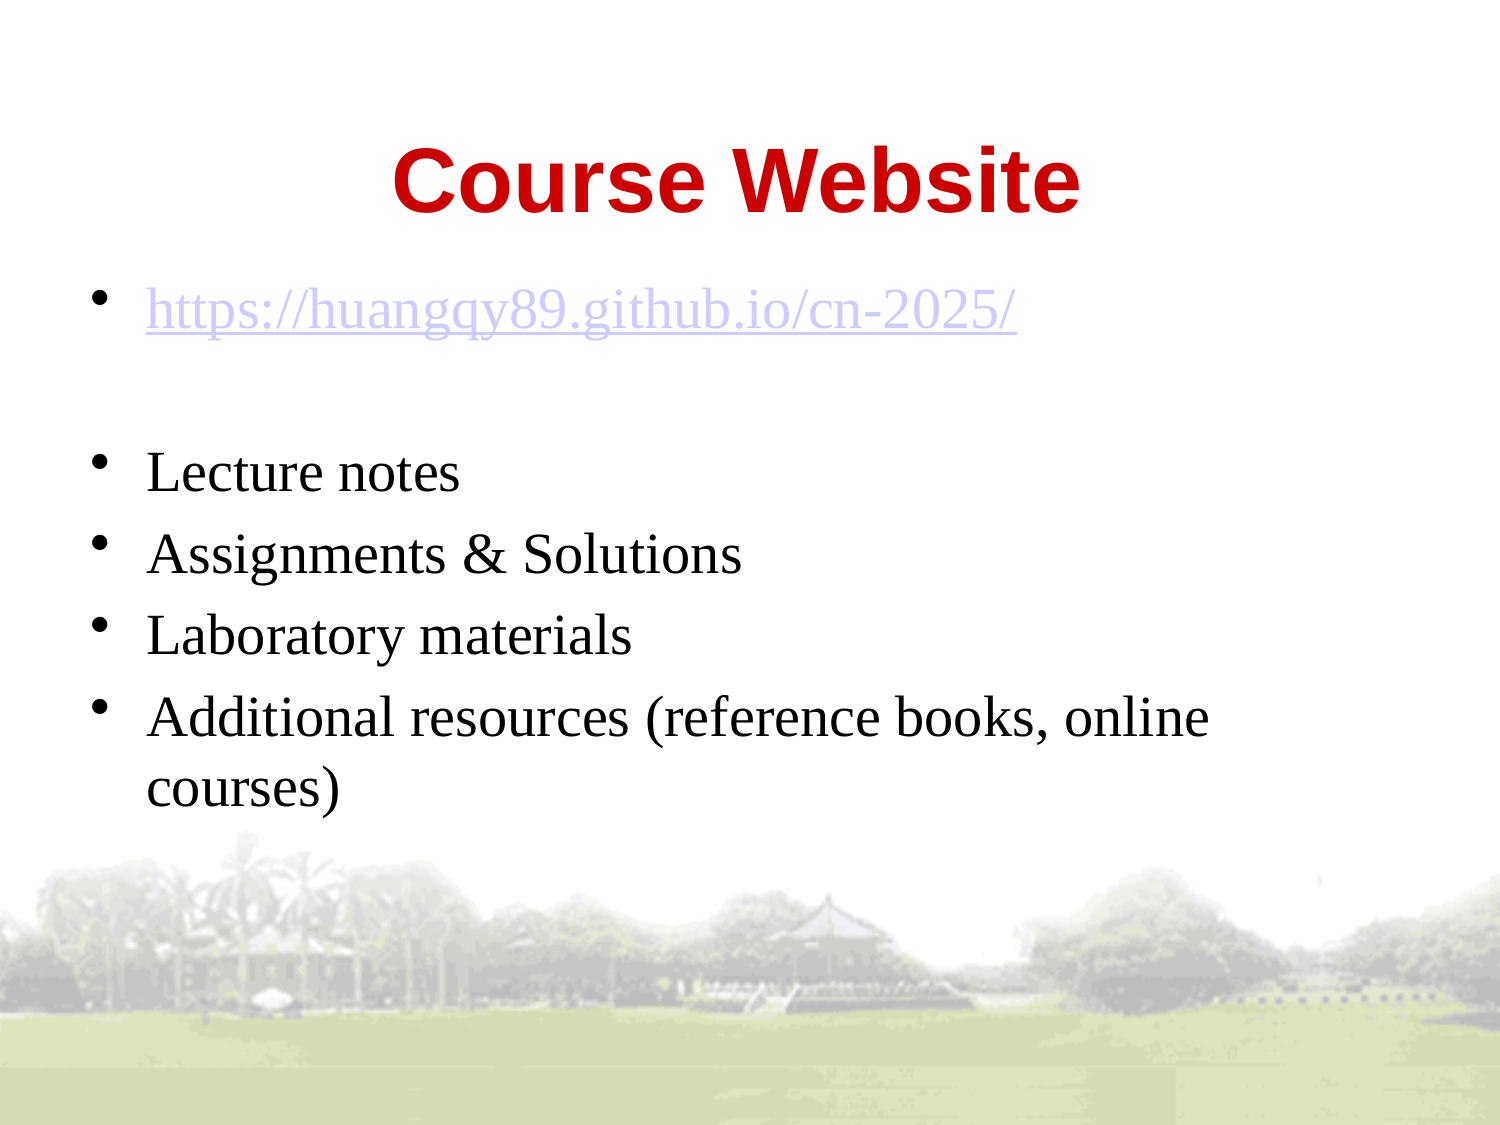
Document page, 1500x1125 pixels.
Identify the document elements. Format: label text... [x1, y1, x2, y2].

title Course Website [99, 113, 1376, 251]
picture [0, 265, 1500, 1125]
list https://huangqy89.github.io/cn-2025/ Lecture notes Assignments & Solutions Laboratory materials Additional resources (reference books, online courses) [75, 262, 1425, 1005]
